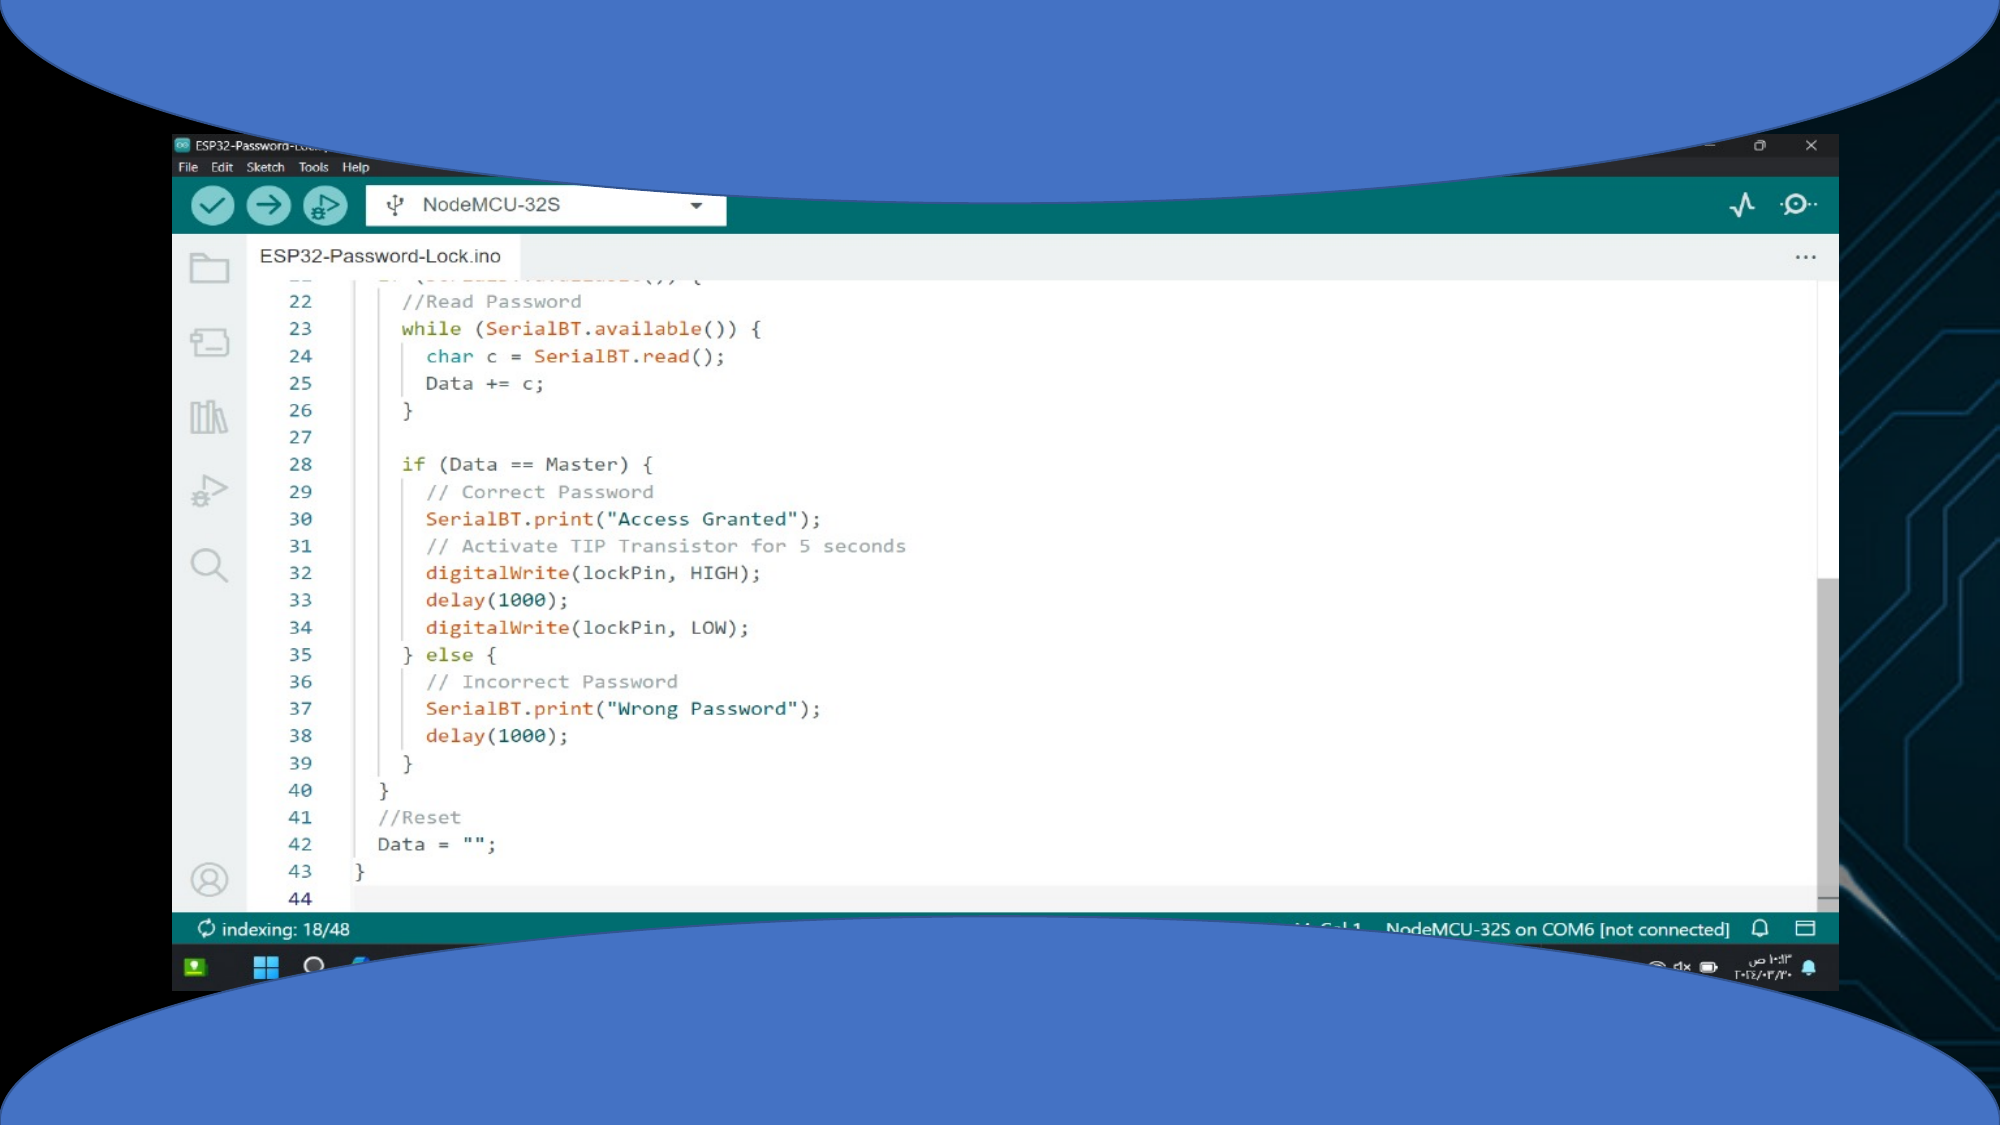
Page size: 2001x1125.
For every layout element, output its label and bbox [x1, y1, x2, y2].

picture [0, 0, 2000, 1122]
text_box [0, 132, 1839, 991]
